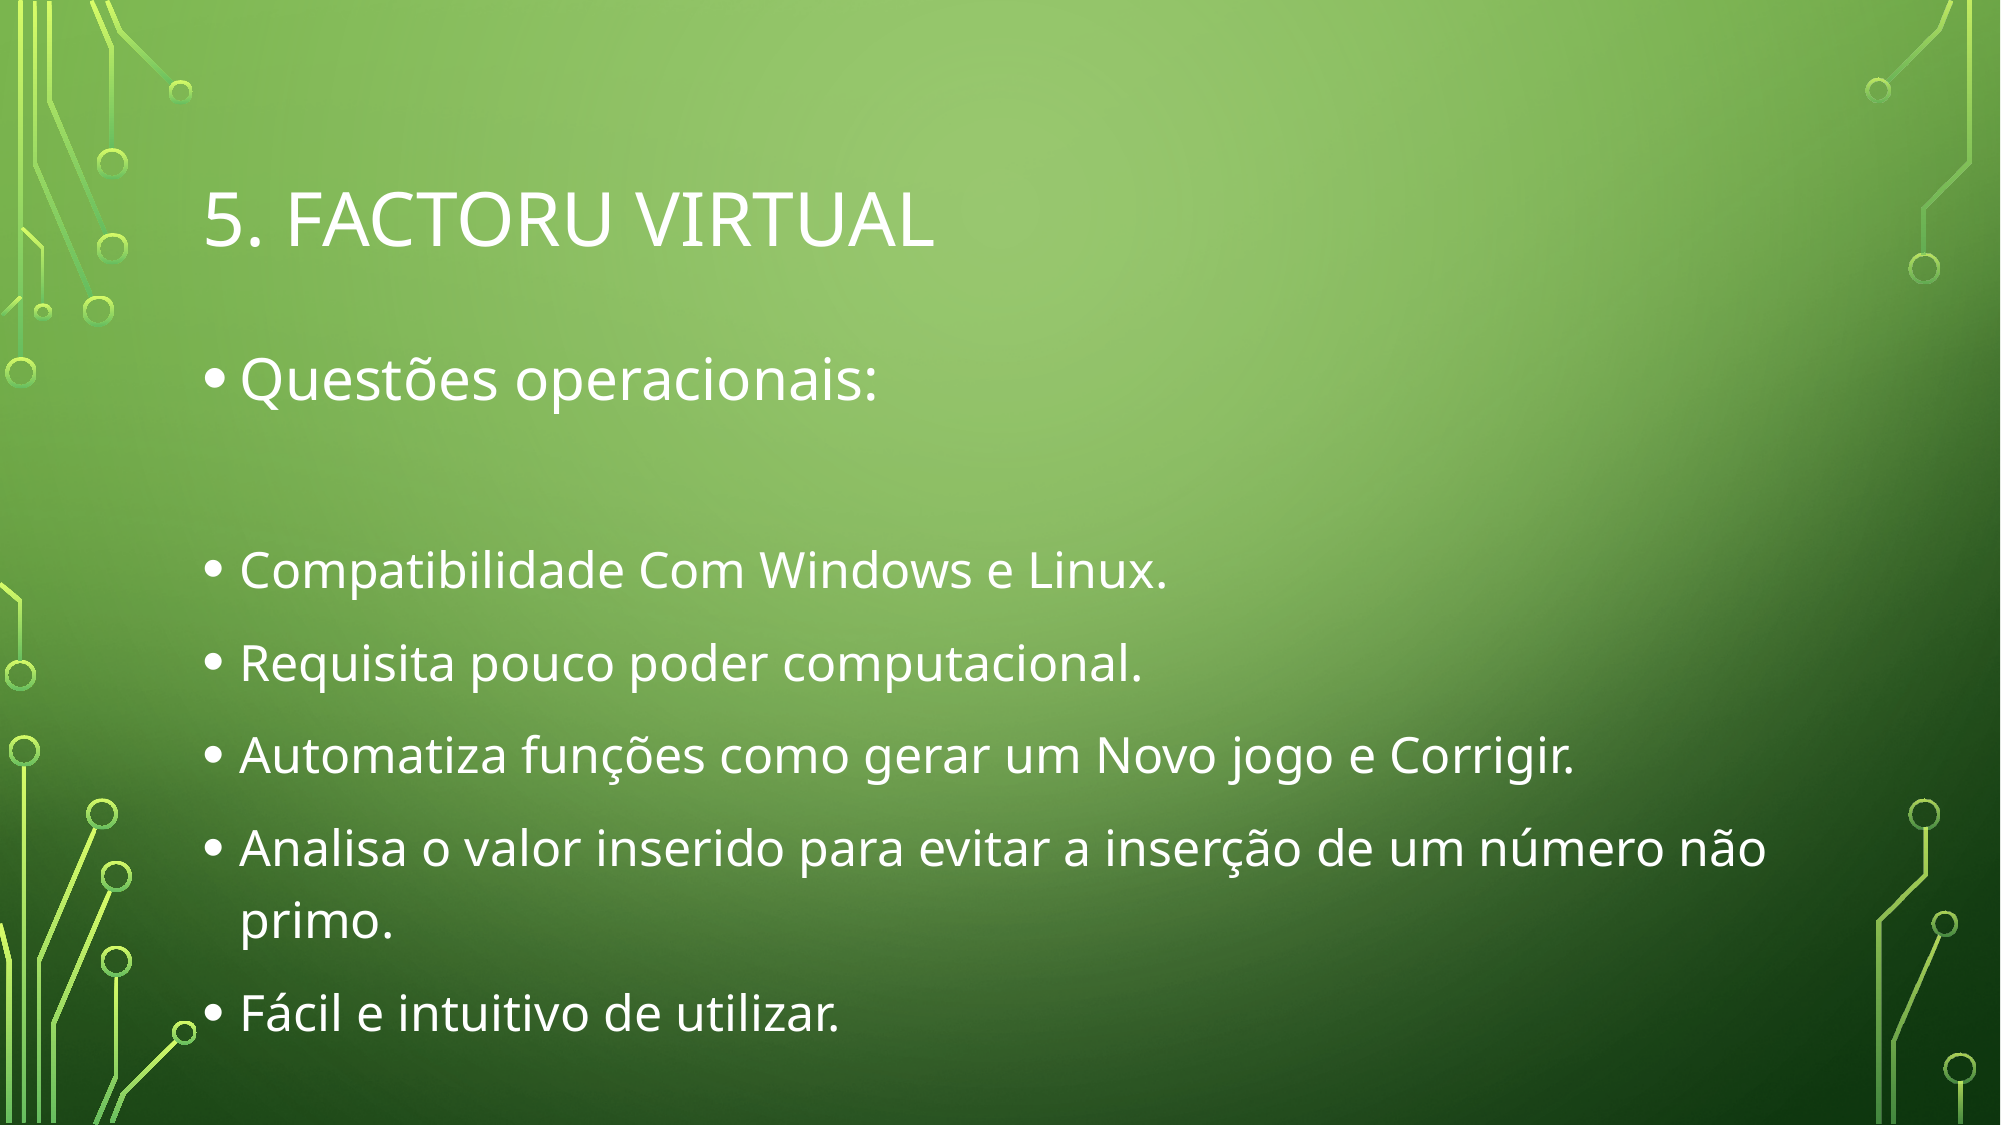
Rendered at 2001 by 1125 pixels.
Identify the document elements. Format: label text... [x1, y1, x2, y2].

list Questões operacionais: Compatibilidade Com Windows e Linux. Requisita pouco poder computacional. Automatiza funções como gerar um Novo jogo e Corrigir. Analisa o valor inserido para evitar a inserção de um número não primo. Fácil e intuitivo de utilizar. [187, 321, 1813, 1007]
title 5. FACTORU VIRTUAL [187, 101, 1813, 321]
